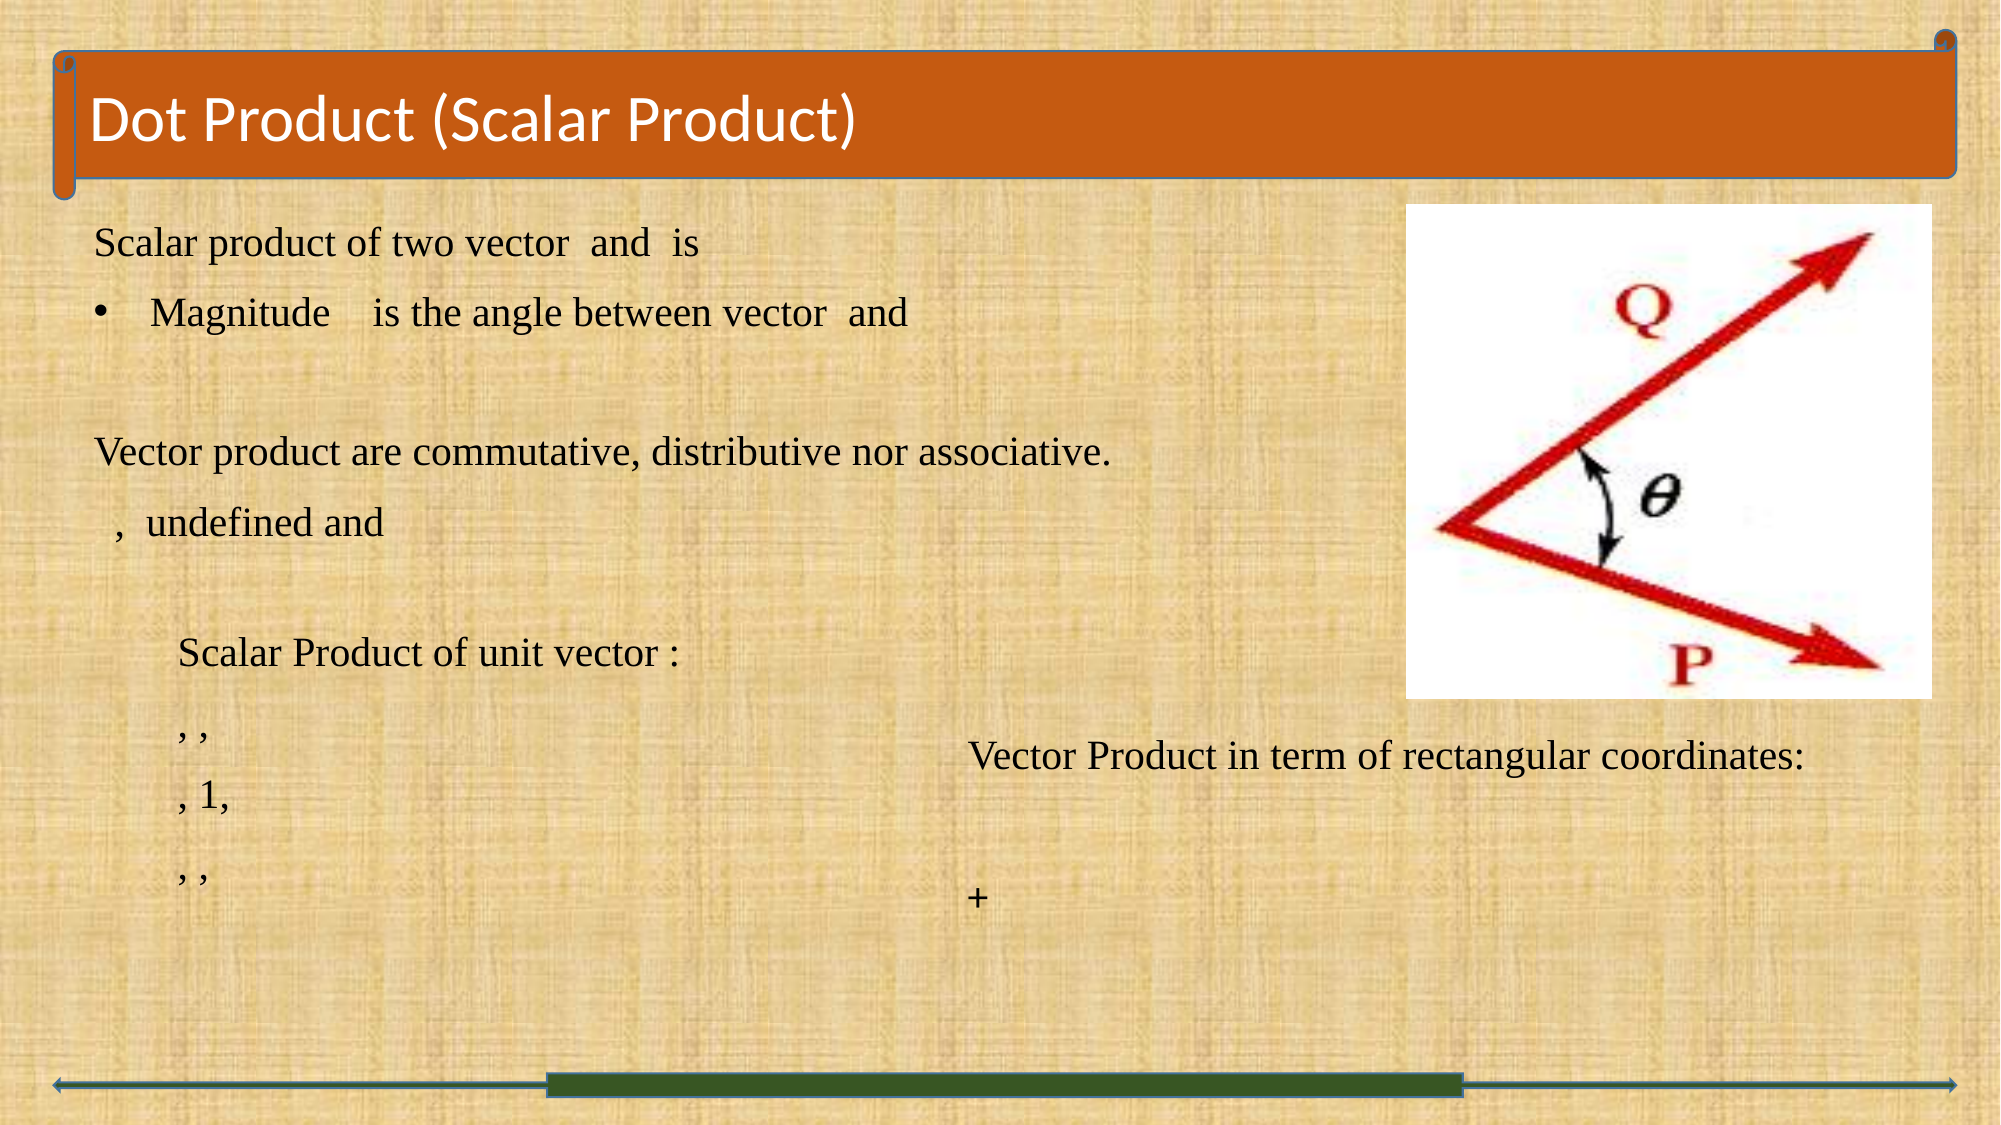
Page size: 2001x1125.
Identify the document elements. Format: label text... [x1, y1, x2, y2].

picture [0, 0, 2001, 1125]
text_box Dot Product (Scalar Product) [52, 28, 1958, 201]
text_box [52, 1072, 1958, 1099]
